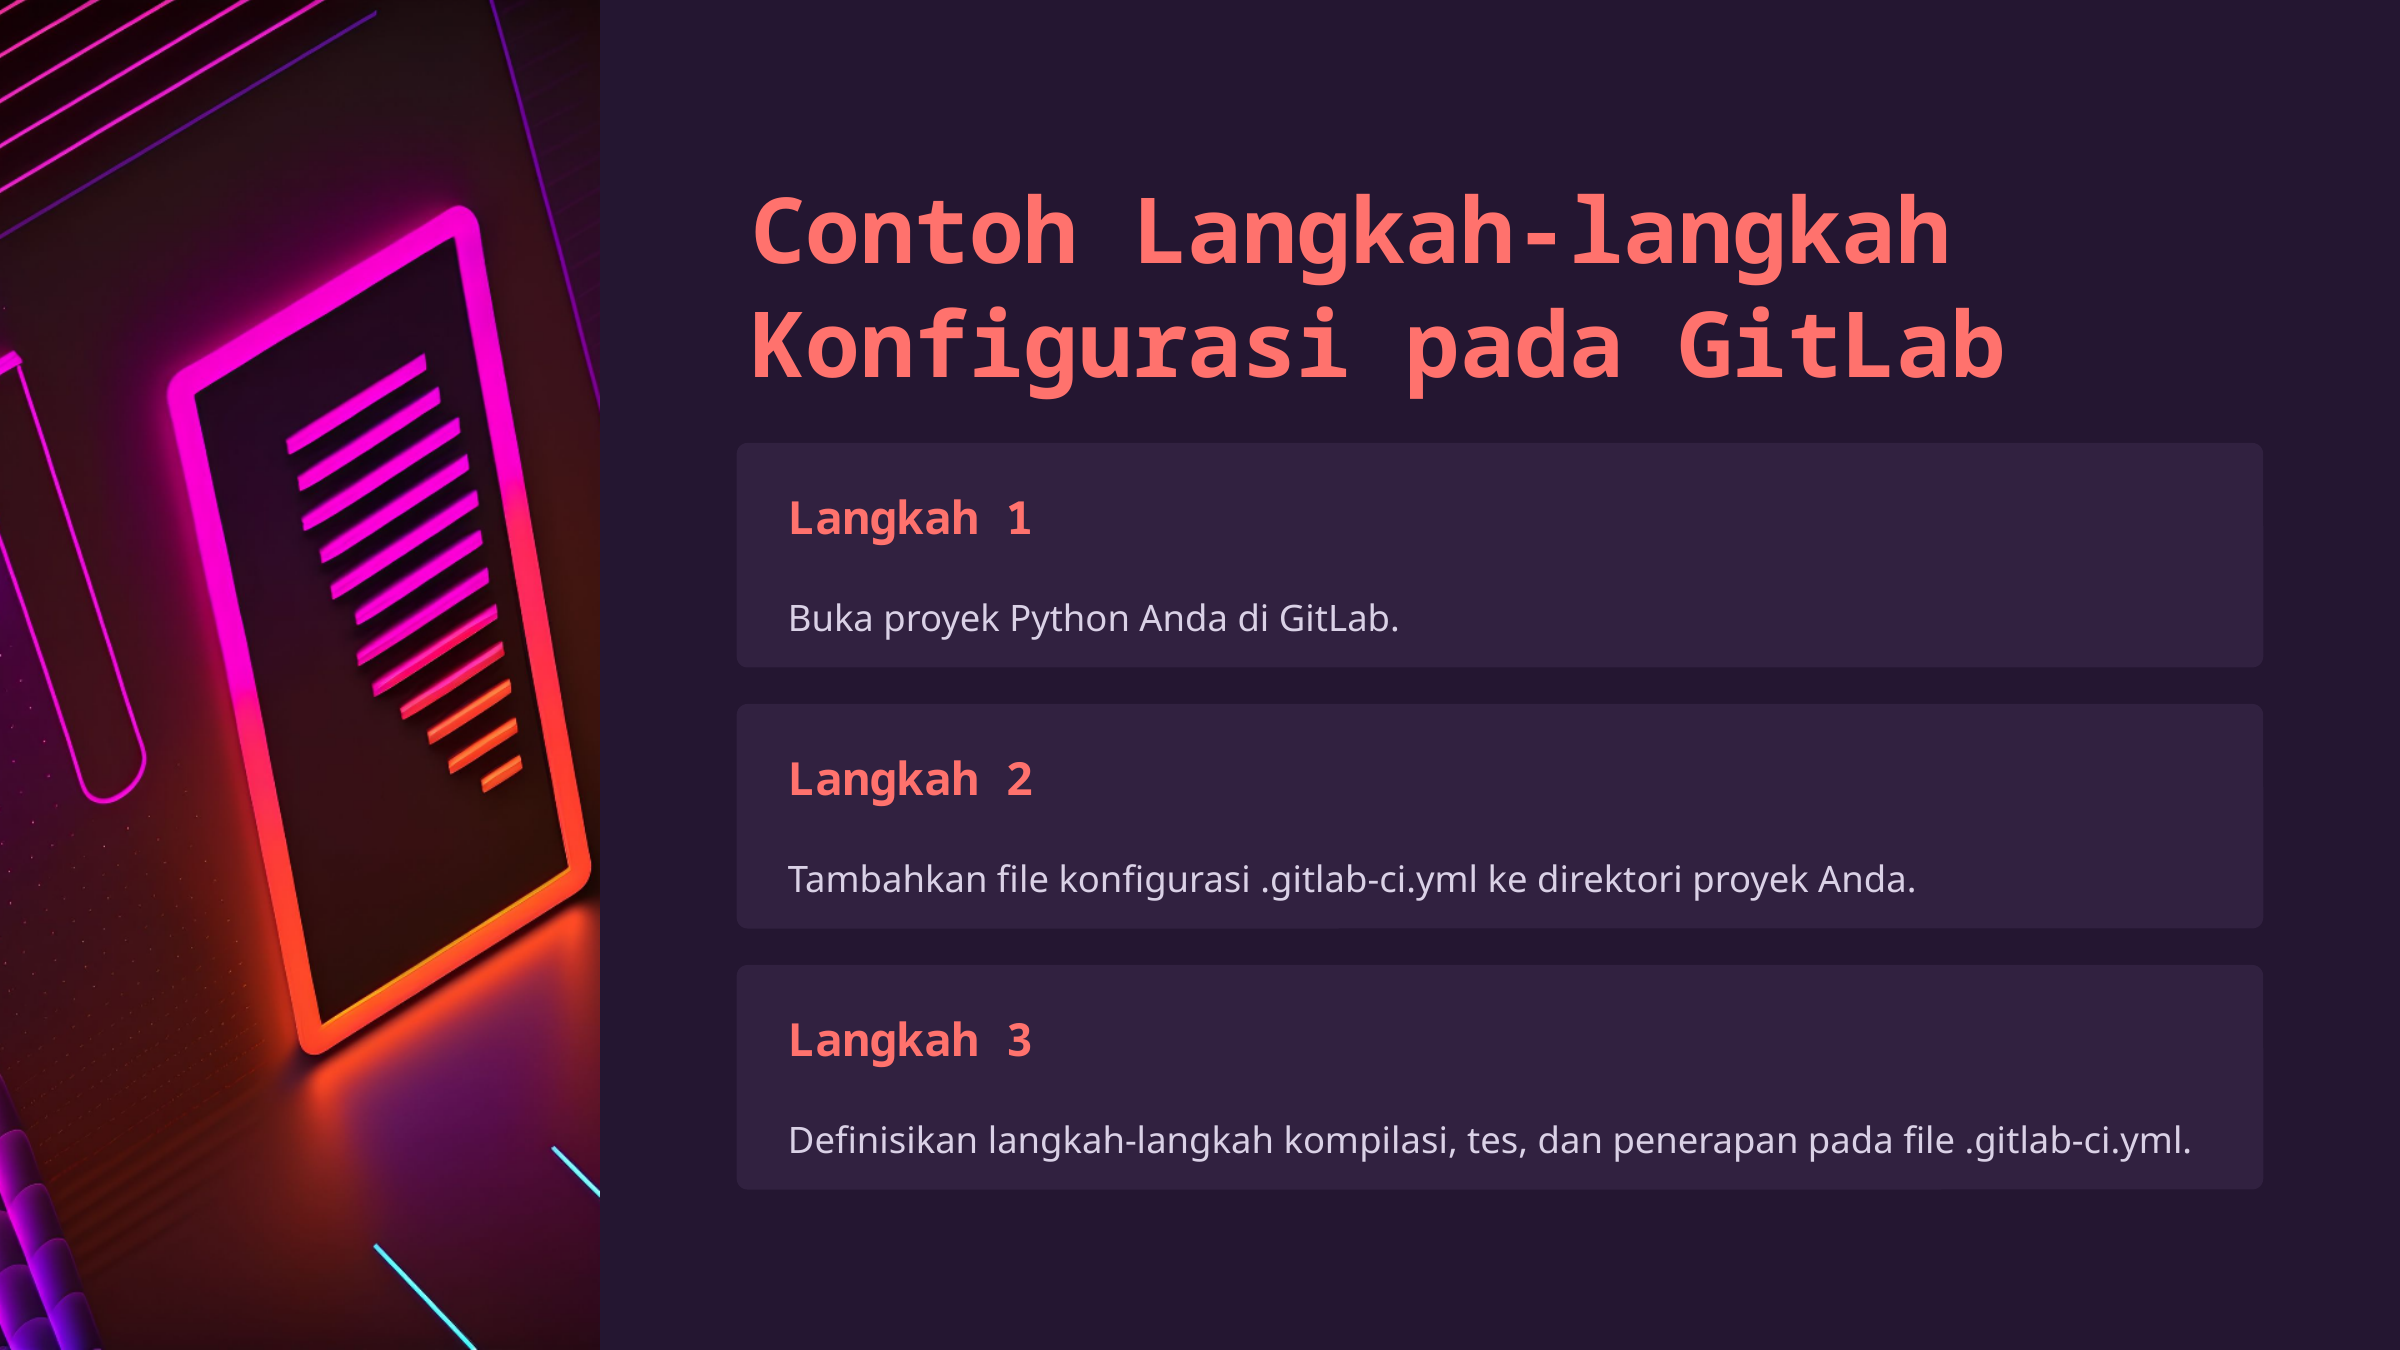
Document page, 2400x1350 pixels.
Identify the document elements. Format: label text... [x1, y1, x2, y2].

text_box Langkah 2 [773, 740, 1138, 798]
picture [0, 0, 600, 1350]
text_box Buka proyek Python Anda di GitLab. [773, 572, 2227, 632]
text_box [736, 964, 2264, 1190]
text_box [600, 0, 2400, 1350]
text_box Contoh Langkah-langkah Konfigurasi pada GitLab [736, 160, 2264, 389]
text_box Definisikan langkah-langkah kompilasi, tes, dan penerapan pada file .gitlab-ci.yml. [773, 1094, 2227, 1154]
text_box Langkah 3 [773, 1001, 1138, 1059]
text_box [736, 442, 2264, 668]
text_box Langkah 1 [773, 479, 1138, 537]
text_box Tambahkan file konfigurasi .gitlab-ci.yml ke direktori proyek Anda. [773, 833, 2227, 893]
text_box [736, 703, 2264, 929]
